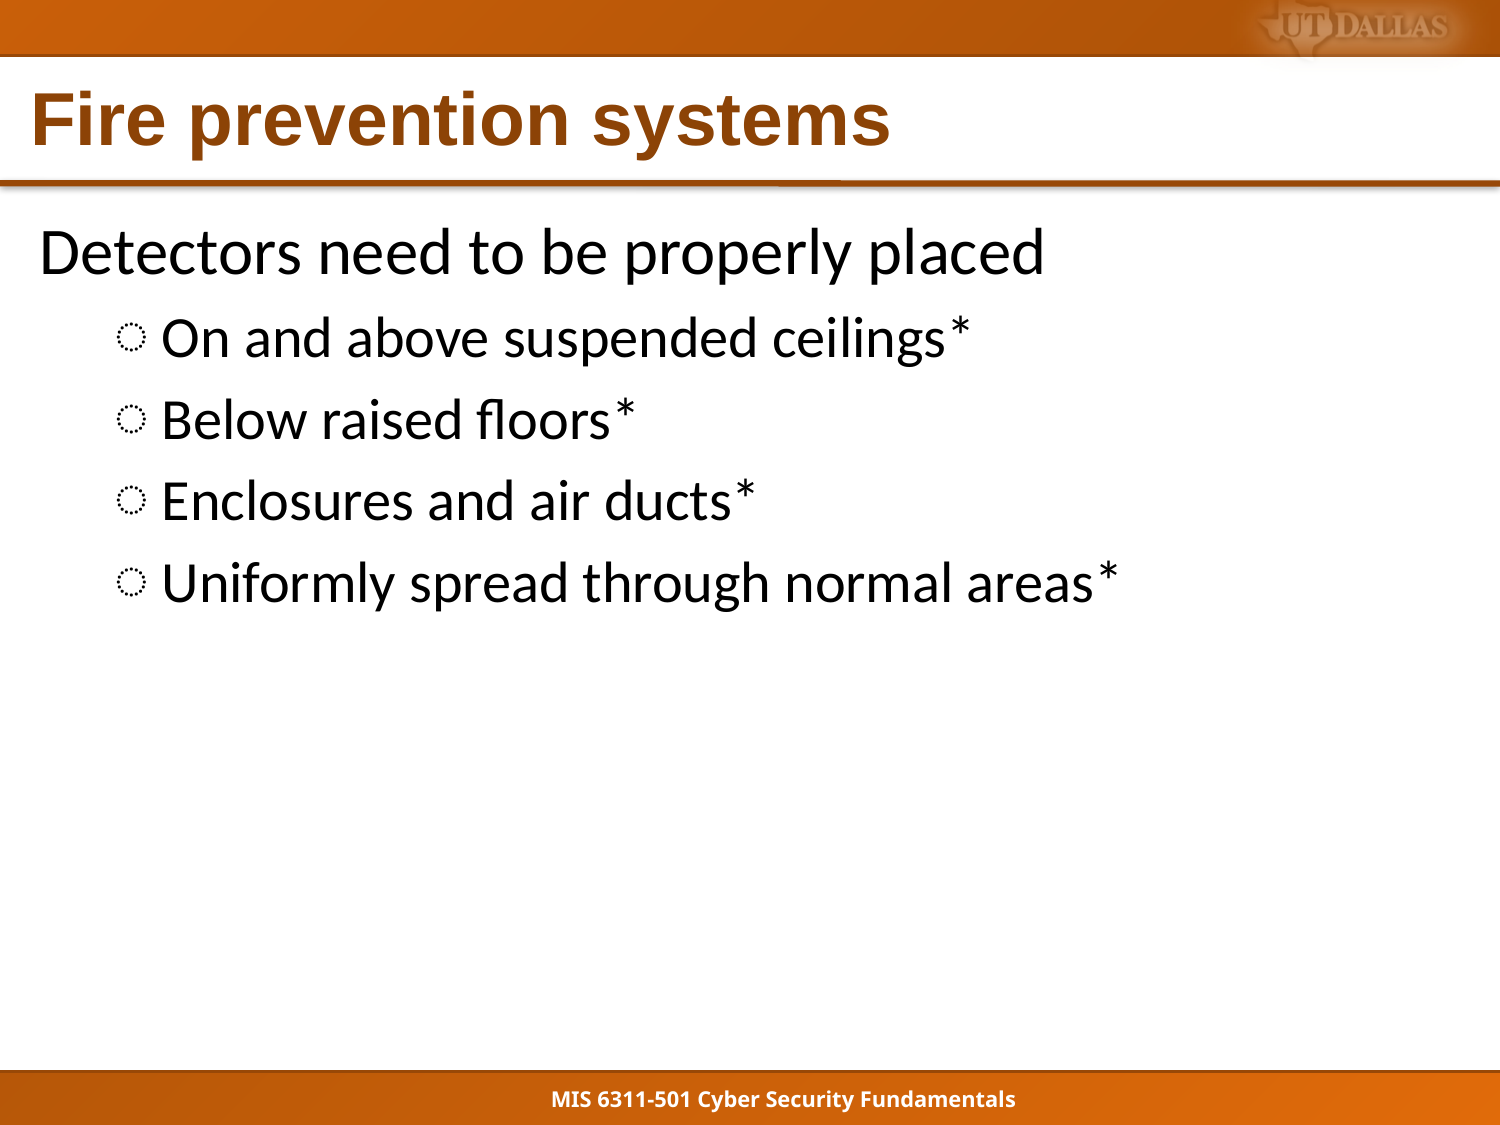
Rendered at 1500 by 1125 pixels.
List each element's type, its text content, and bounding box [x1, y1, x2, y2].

list Detectors need to be properly placed On and above suspended ceilings* Below raised floors* Enclosures and air ducts* Uniformly spread through normal areas* [24, 199, 1500, 1077]
picture [1218, 0, 1500, 64]
title Fire prevention systems [0, 64, 1500, 178]
